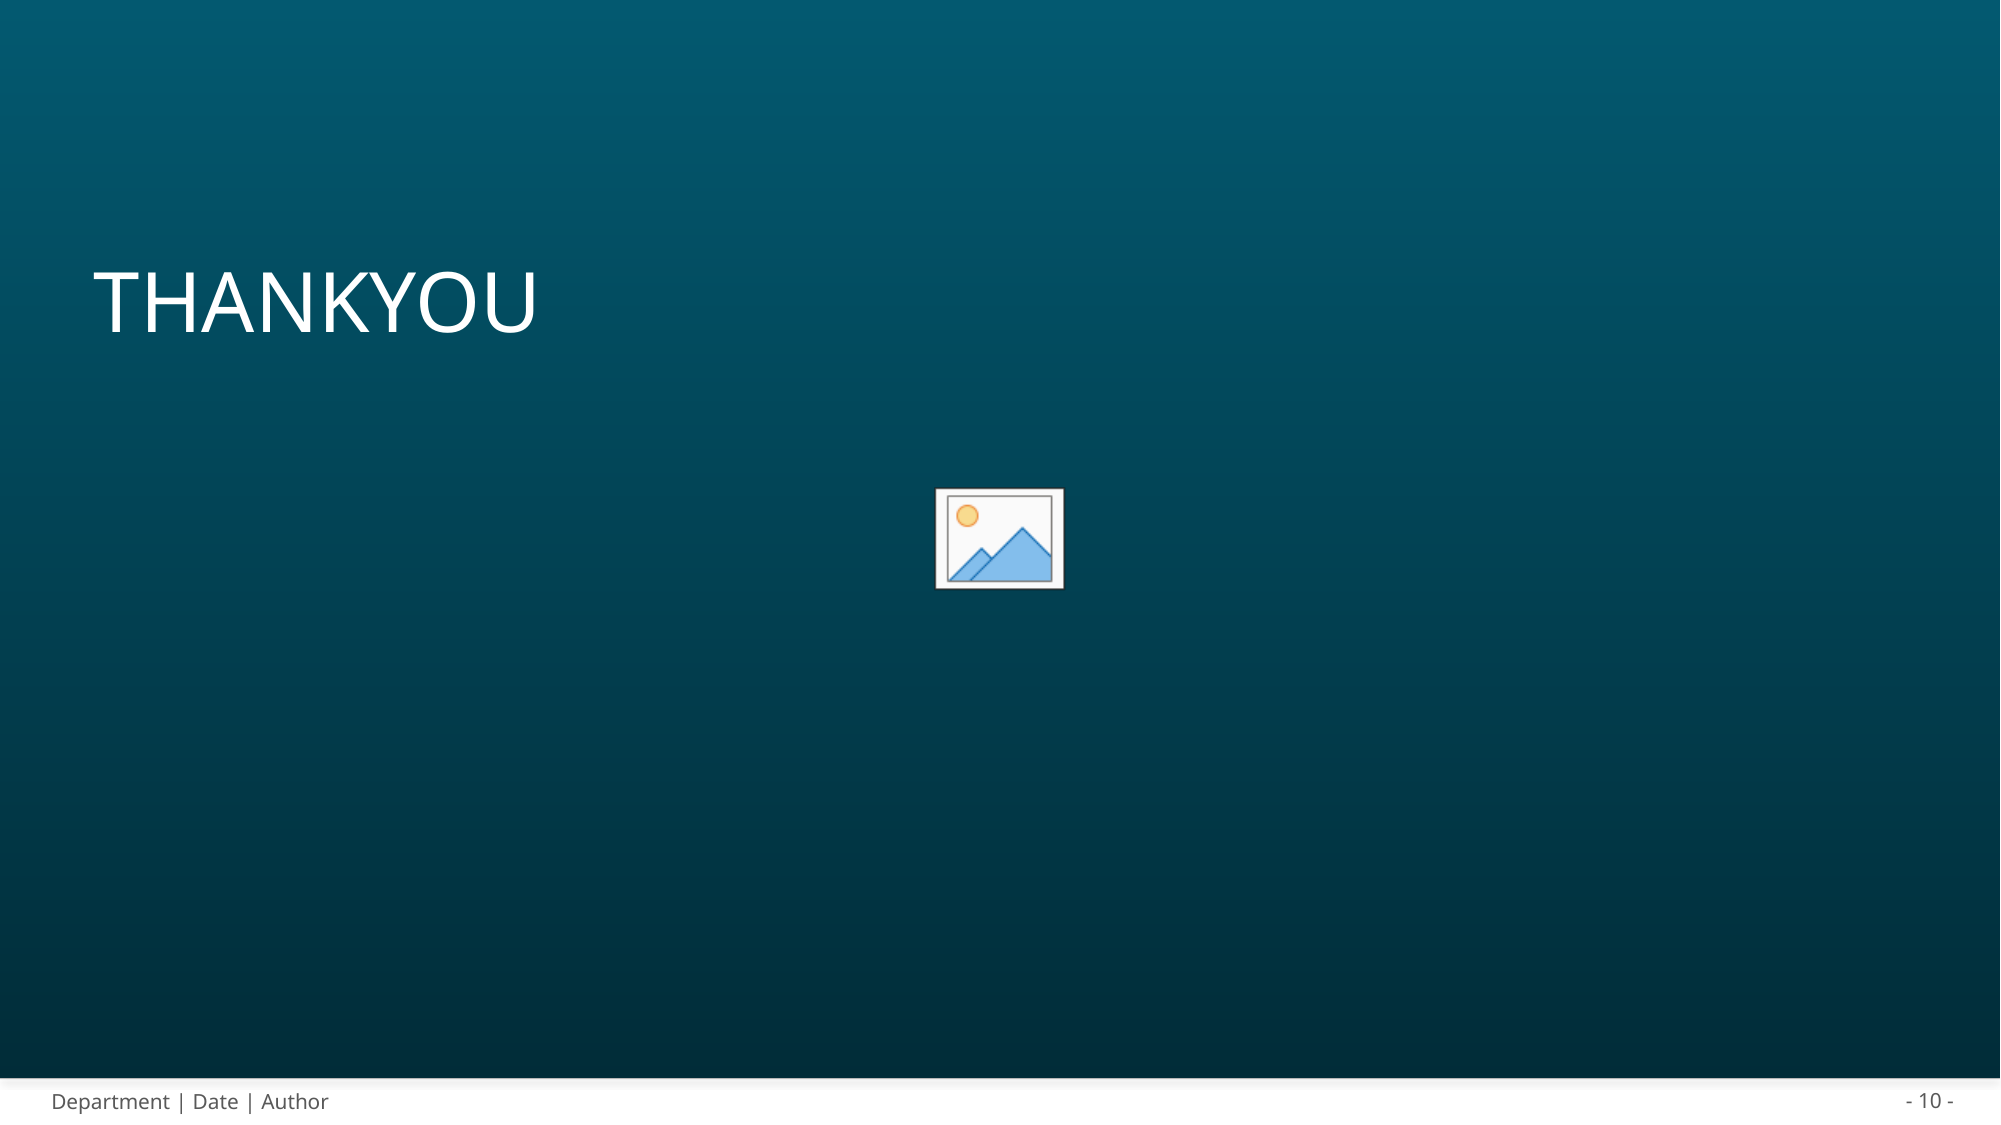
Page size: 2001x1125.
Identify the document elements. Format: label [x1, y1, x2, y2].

picture [935, 488, 1064, 589]
picture [327, 273, 367, 331]
picture [488, 273, 533, 332]
picture [421, 272, 474, 332]
picture [370, 273, 415, 331]
picture [149, 273, 193, 331]
picture [202, 273, 253, 331]
picture [94, 273, 138, 331]
picture [264, 273, 310, 331]
